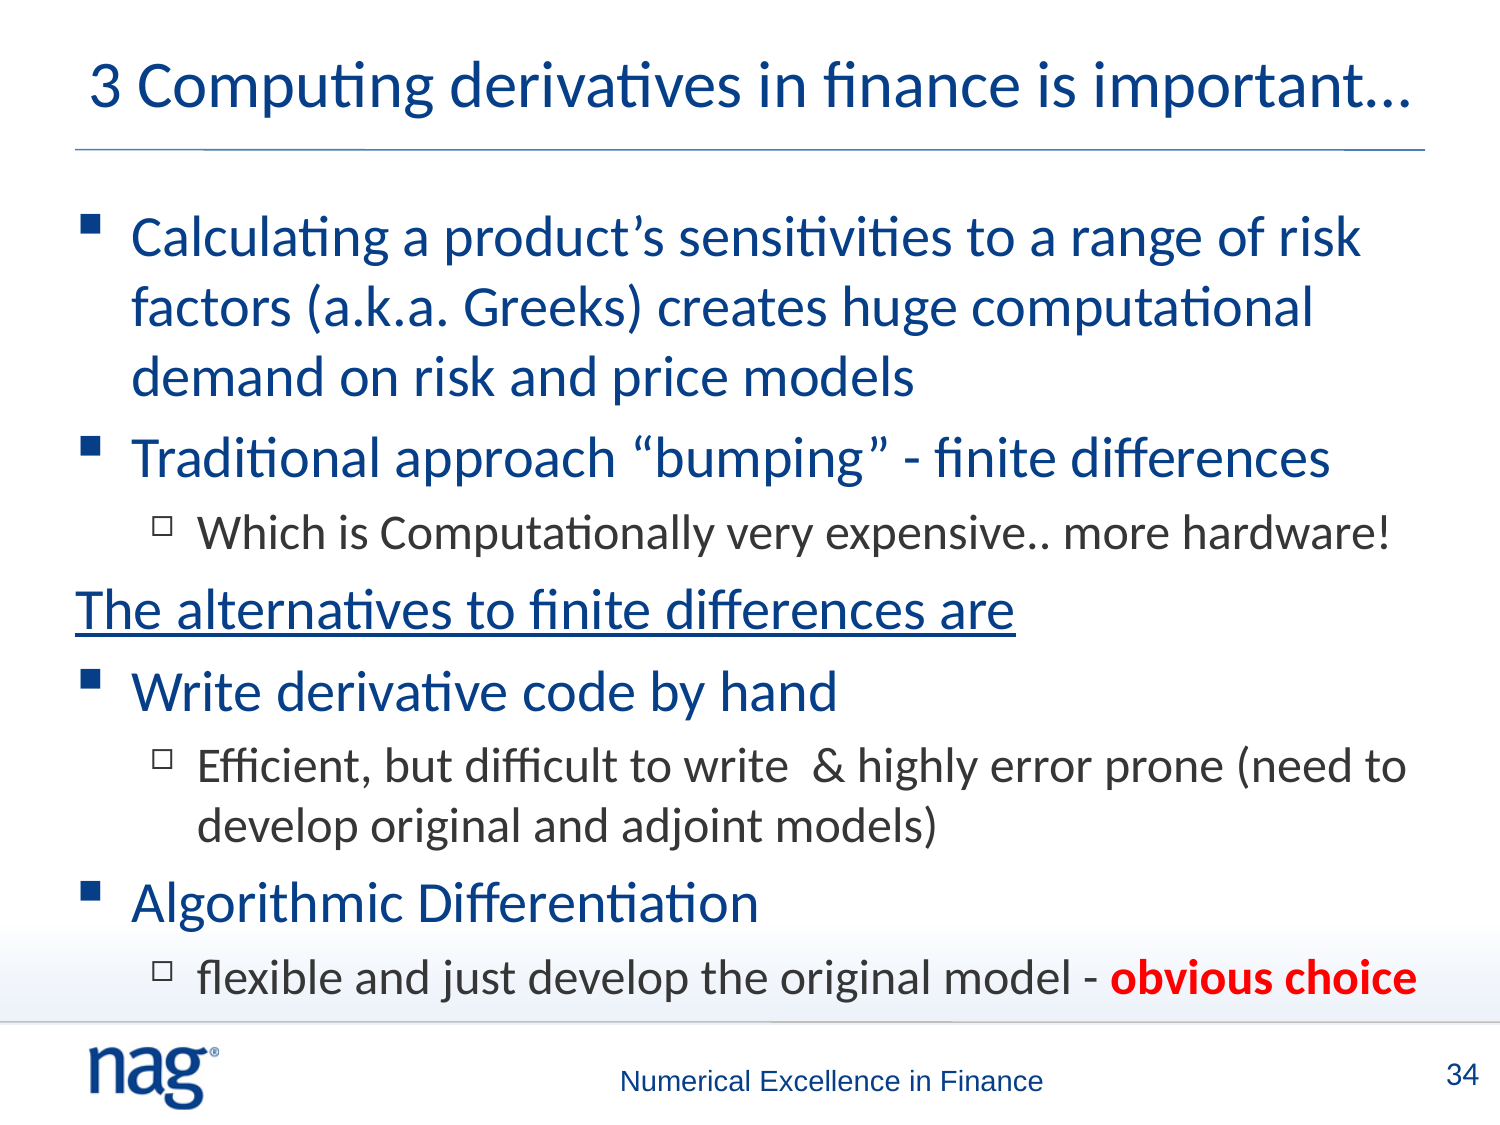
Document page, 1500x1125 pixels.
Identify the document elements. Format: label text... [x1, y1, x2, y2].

title 3 Computing derivatives in finance is important… [74, 24, 1426, 138]
picture [82, 1040, 225, 1118]
list Calculating a product’s sensitivities to a range of risk factors (a.k.a. Greeks) creates huge computational demand on risk and price models Traditional approach “bumping” - finite differences Which is Computationally very expensive.. more hardware! The alternatives to finite differences are Write derivative code by hand Efficient, but difficult to write & highly error prone (need to develop original and adjoint models) Algorithmic Differentiation flexible and just develop the original model - obvious choice [74, 219, 1460, 983]
